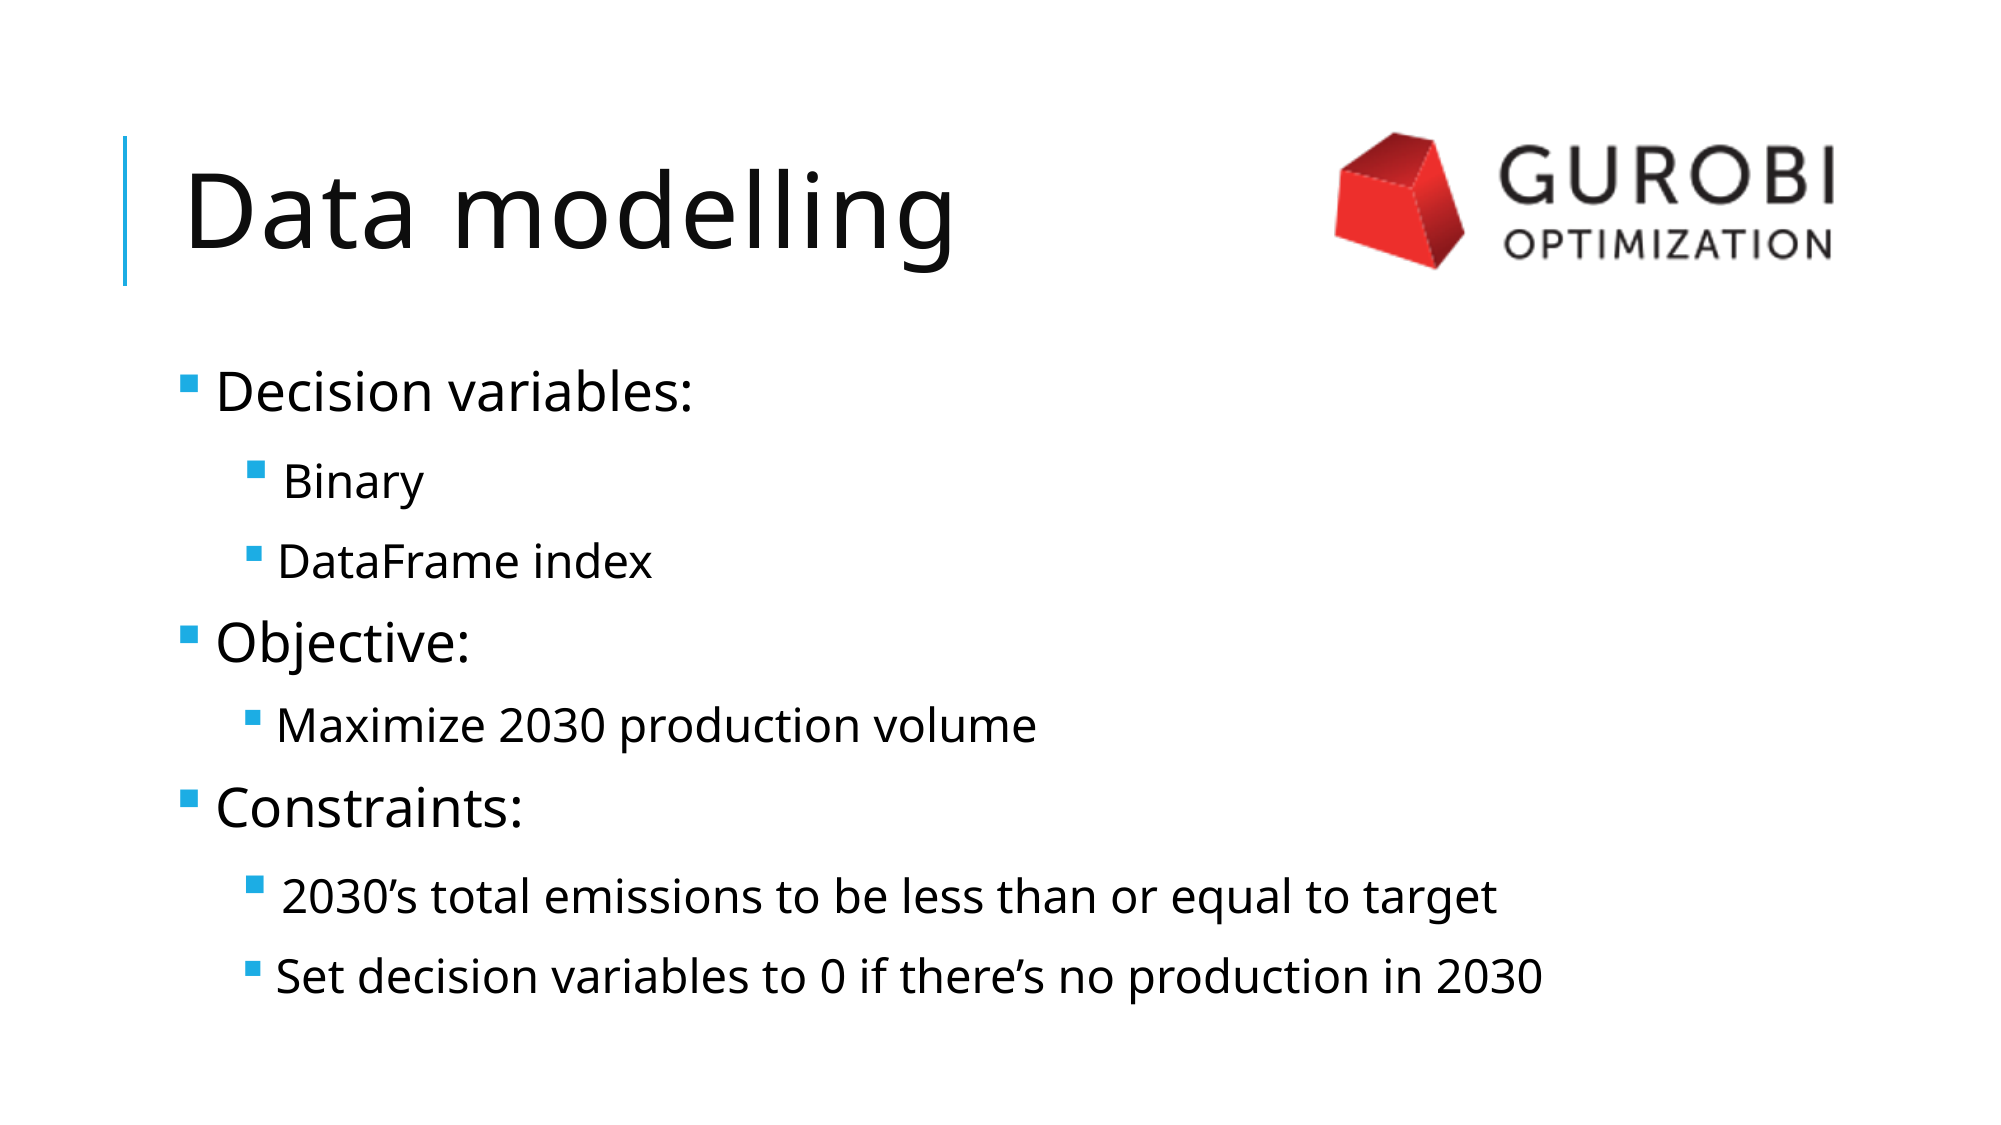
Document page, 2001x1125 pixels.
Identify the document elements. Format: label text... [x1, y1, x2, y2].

picture [1114, 0, 2000, 493]
list Decision variables: Binary DataFrame index Objective: Maximize 2030 production volume Constraints: 2030’s total emissions to be less than or equal to target Set decision variables to 0 if there’s no production in 2030 [168, 357, 1907, 1018]
title Data modelling [168, 96, 1107, 342]
